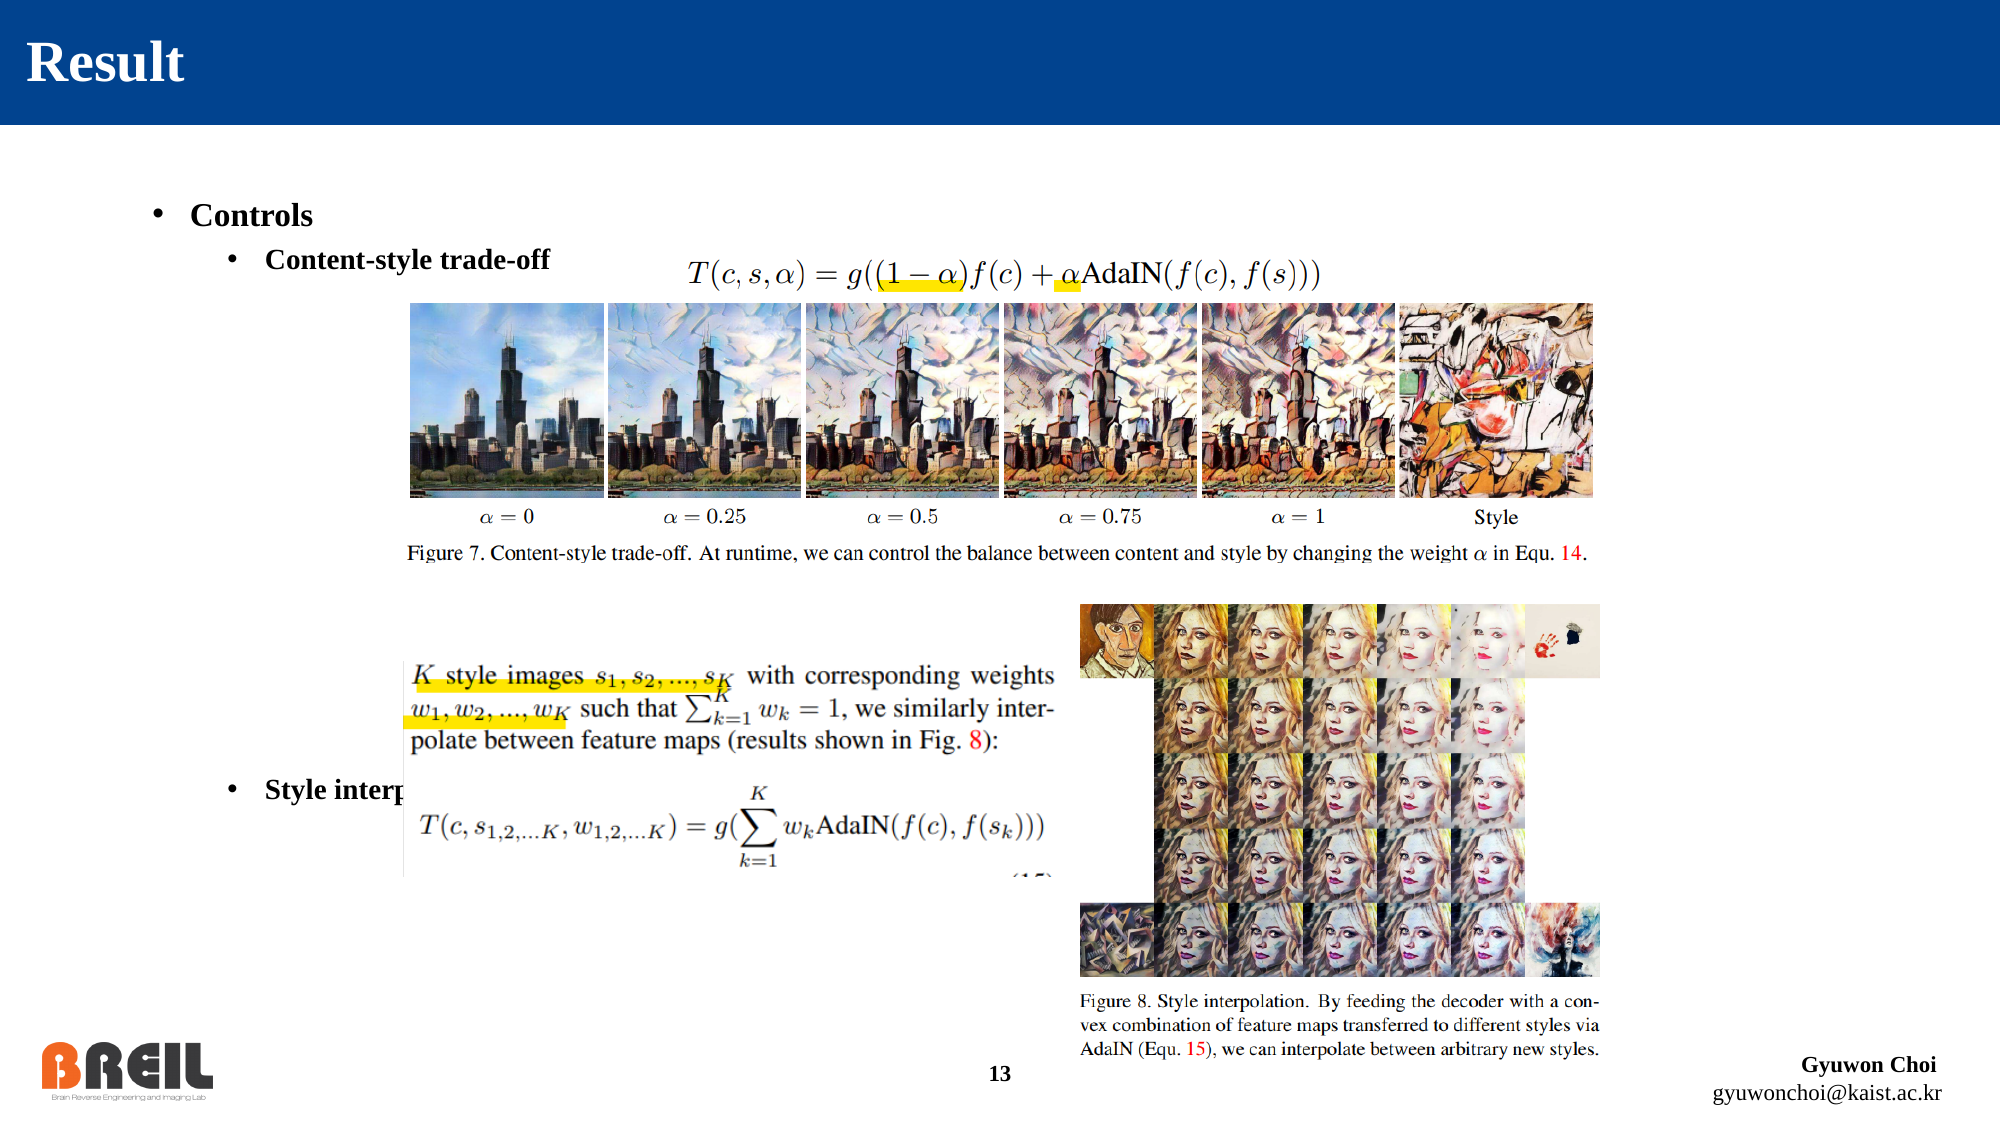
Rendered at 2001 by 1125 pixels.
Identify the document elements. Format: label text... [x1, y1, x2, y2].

list Controls Content-style trade-off Style interpolation [137, 190, 1863, 1079]
title Result [0, 0, 2000, 125]
picture [393, 235, 1603, 563]
picture [402, 661, 1059, 877]
picture [42, 1042, 213, 1101]
picture [1070, 600, 1618, 1065]
